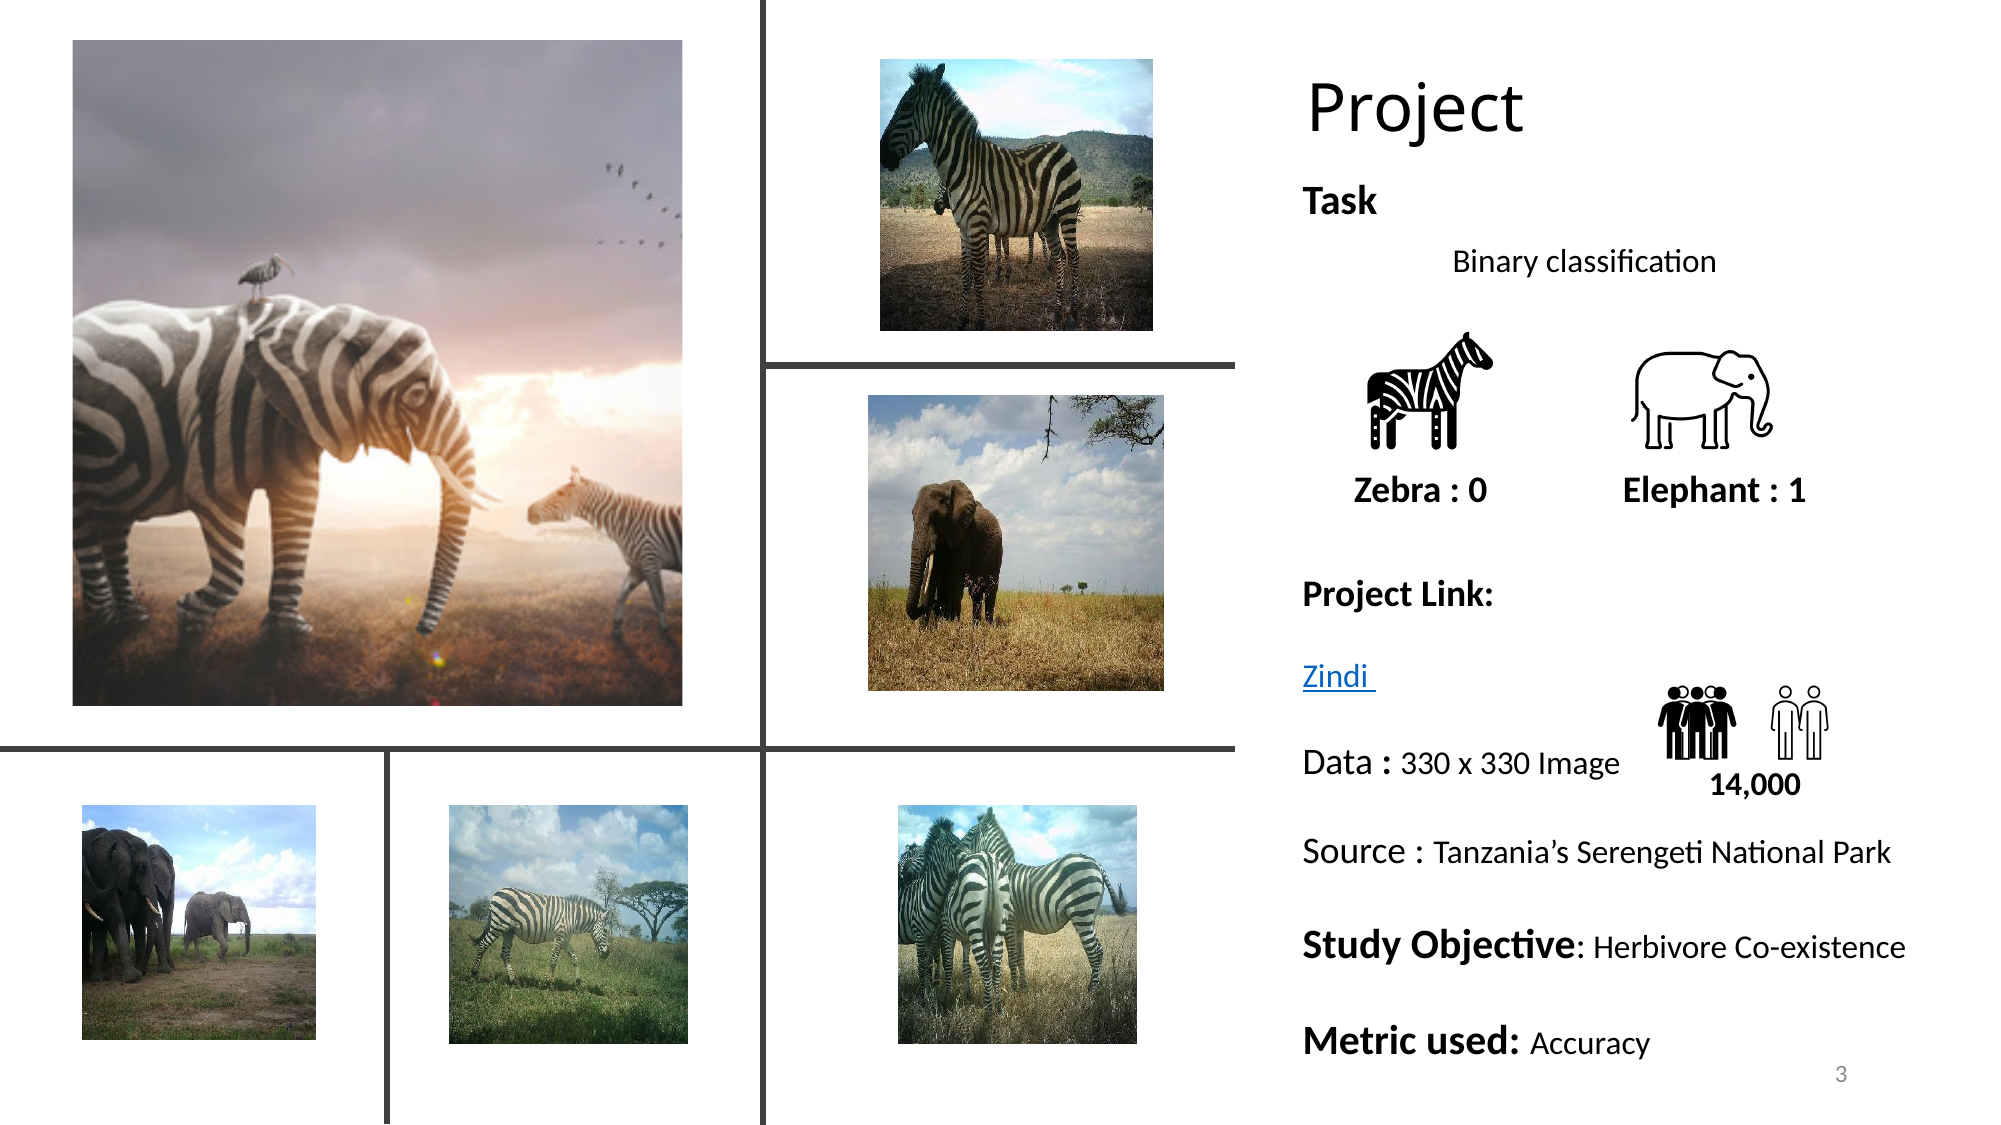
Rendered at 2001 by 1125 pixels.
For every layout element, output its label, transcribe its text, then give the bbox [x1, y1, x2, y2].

slide_number 3 [1412, 1042, 1863, 1103]
picture [868, 395, 1164, 691]
title Project [1291, 31, 1863, 170]
list Task Binary classification Project Link: Zindi Data : 330 x 330 Image Source : Tanzania’s Serengeti National Park Study Objective: Herbivore Co-existence Metric used: Accuracy [1287, 170, 1960, 1099]
picture [82, 805, 316, 1040]
picture [72, 40, 683, 706]
picture [898, 805, 1137, 1044]
picture [880, 59, 1153, 331]
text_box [1653, 678, 1846, 852]
picture [449, 805, 688, 1044]
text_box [1339, 314, 1872, 519]
